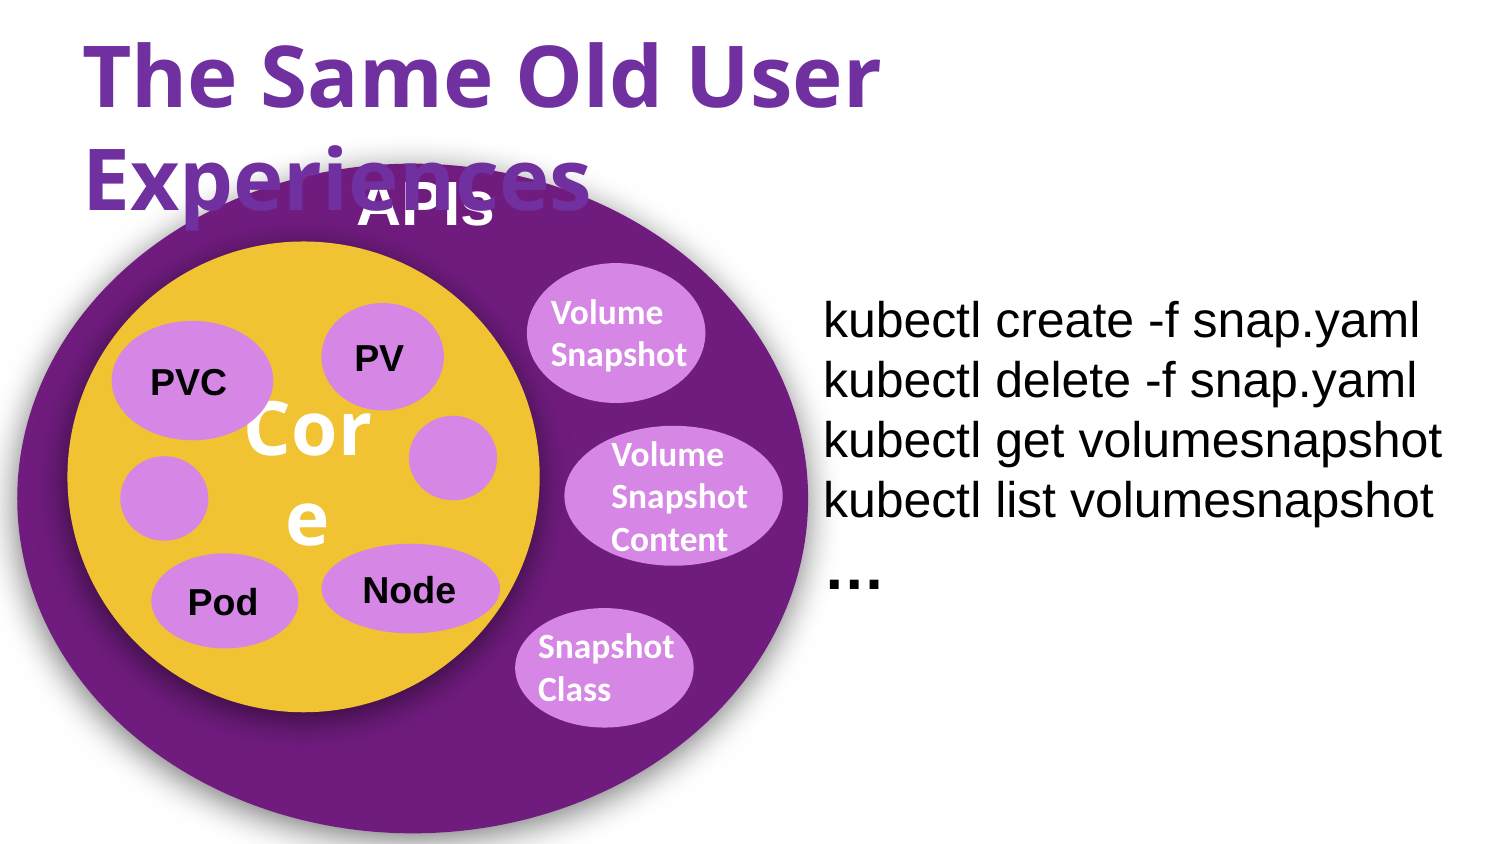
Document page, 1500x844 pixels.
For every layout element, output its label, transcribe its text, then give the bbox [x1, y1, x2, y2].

text_box [618, 556, 730, 566]
text_box [117, 282, 808, 834]
text_box [162, 169, 705, 273]
text_box [775, 470, 783, 522]
text_box The Same Old User Experiences [67, 7, 1416, 121]
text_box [67, 241, 540, 713]
text_box [545, 364, 697, 403]
text_box Volume Snapshot [545, 273, 715, 364]
text_box [570, 263, 662, 273]
text_box kubectl create -f snap.yaml kubectl delete -f snap.yaml kubectl get volumesnapshot kubectl list volumesnapshot … [808, 212, 1500, 660]
text_box [17, 343, 62, 654]
text_box APIs [341, 148, 565, 224]
text_box [564, 446, 596, 545]
text_box Volume Snapshot Content [596, 415, 775, 556]
text_box Snapshot Class [545, 608, 702, 698]
text_box [544, 698, 682, 728]
